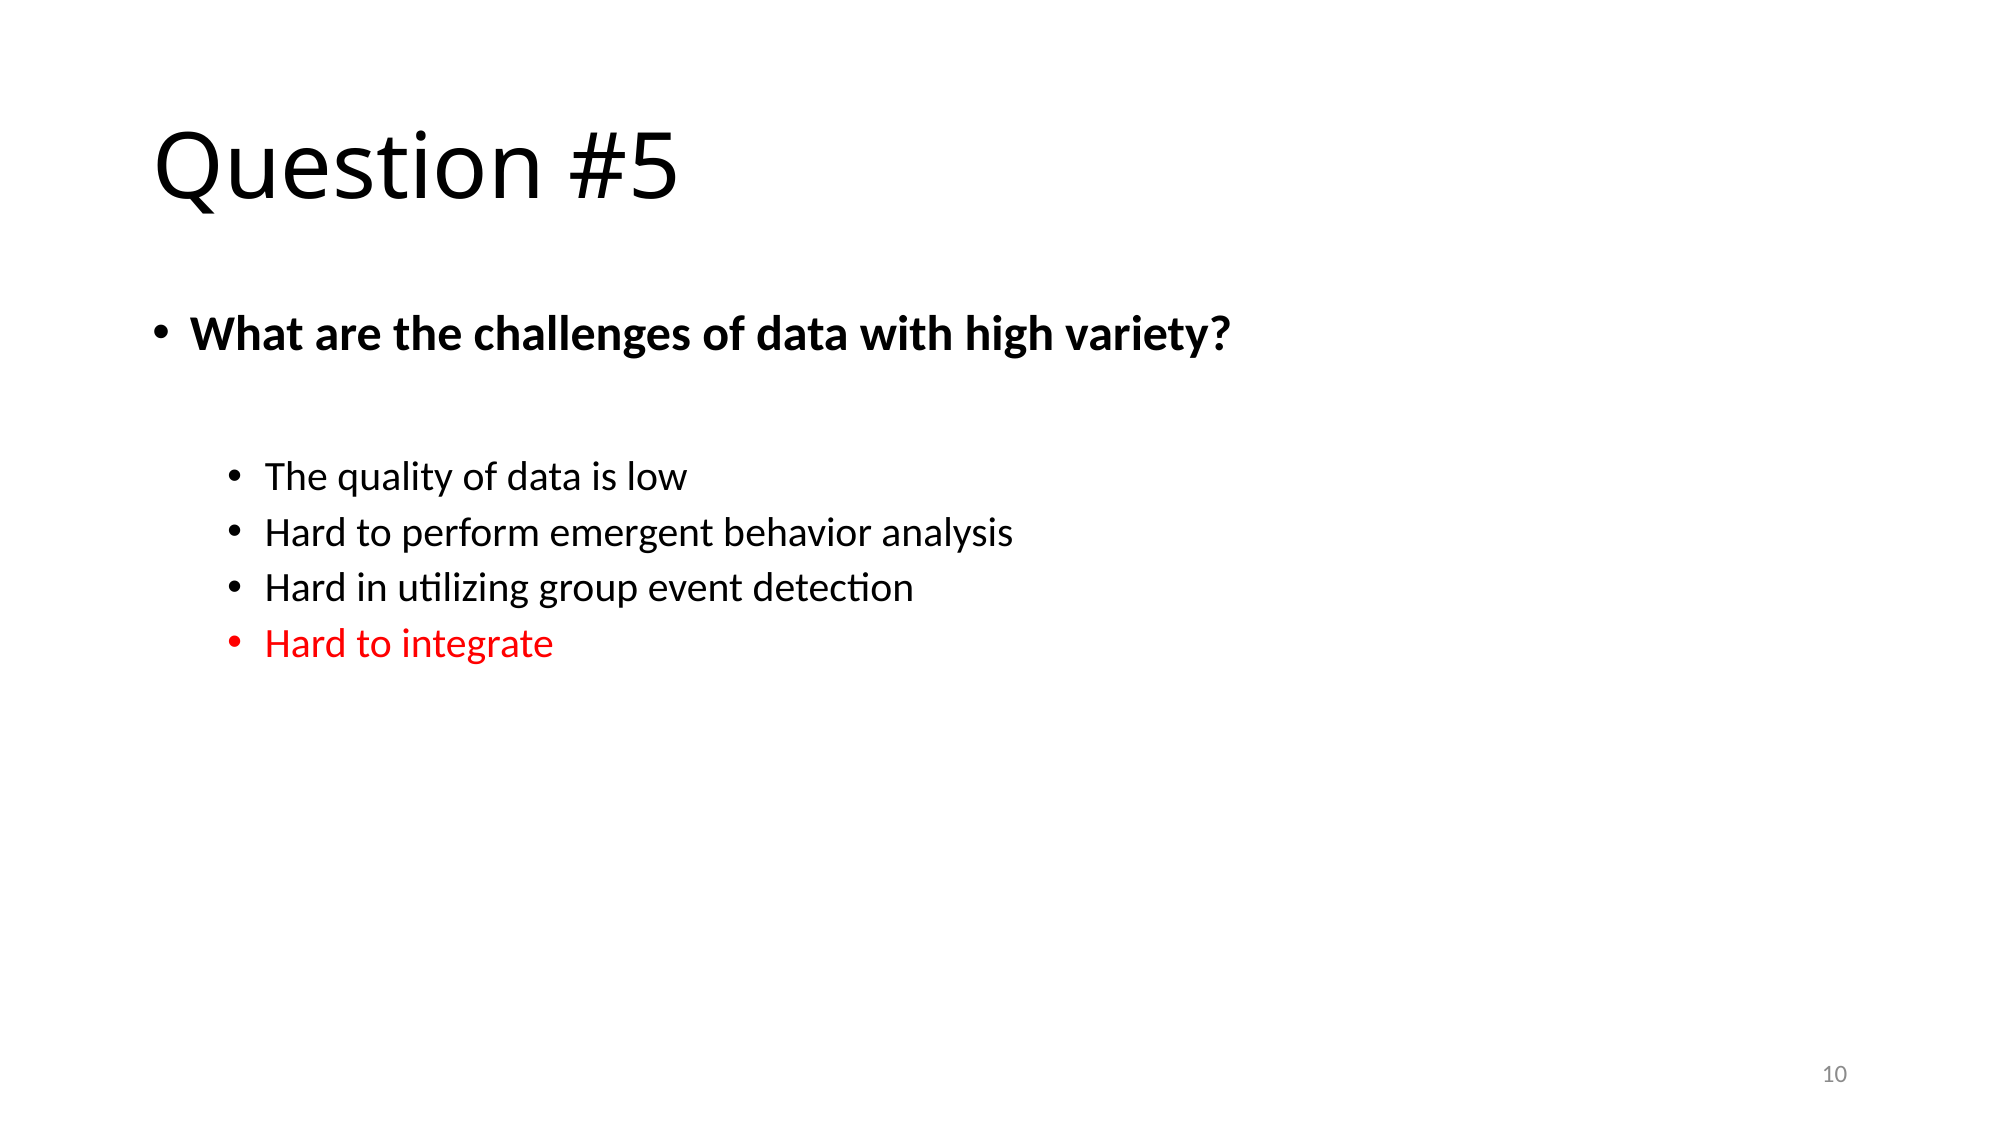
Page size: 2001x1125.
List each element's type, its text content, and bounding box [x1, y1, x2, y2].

title Question #5 [137, 59, 1863, 278]
slide_number 10 [1412, 1042, 1863, 1103]
list What are the challenges of data with high variety? The quality of data is low Hard to perform emergent behavior analysis Hard in utilizing group event detection Hard to integrate [137, 299, 1863, 1014]
